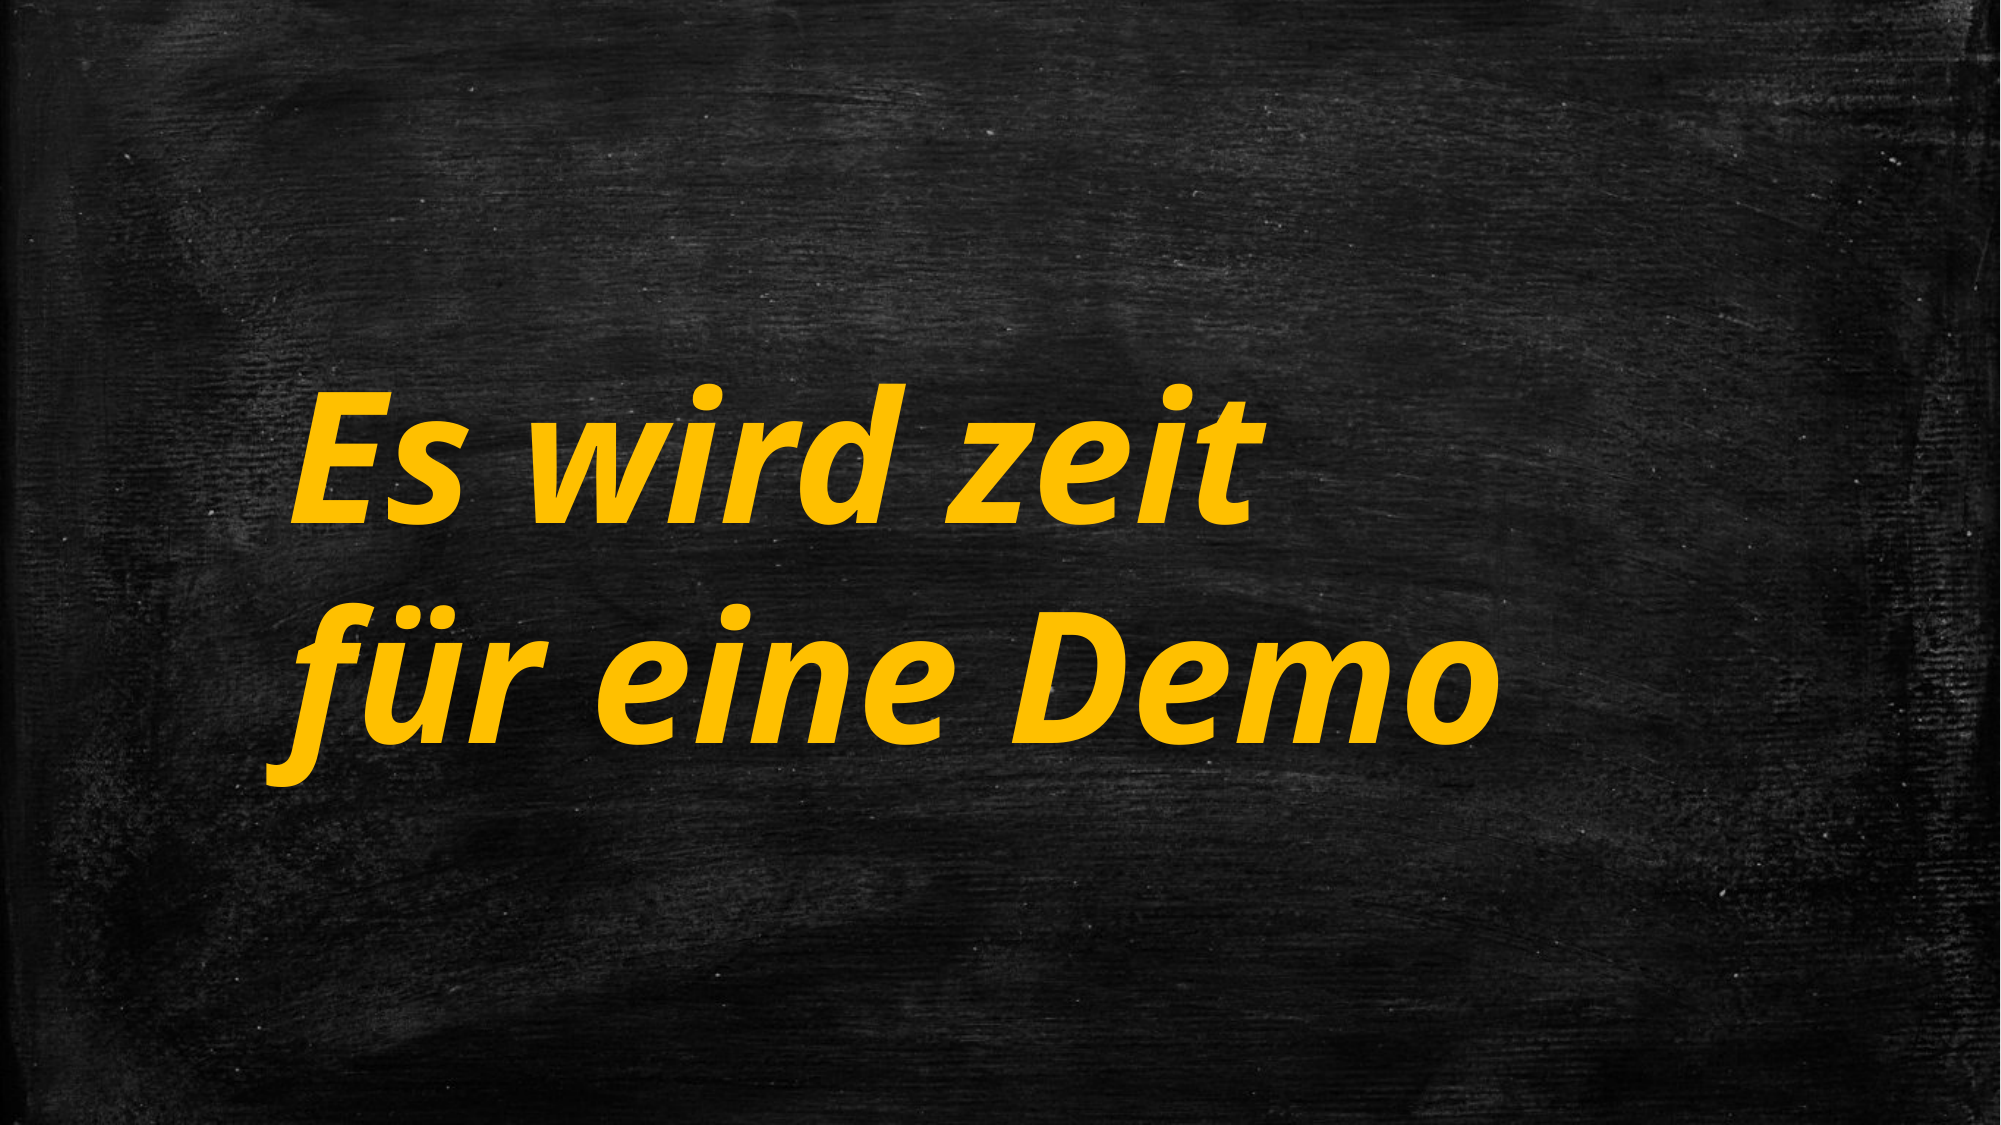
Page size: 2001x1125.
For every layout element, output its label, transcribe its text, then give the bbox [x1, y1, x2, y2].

text_box Es wird zeit für eine Demo [272, 332, 1728, 788]
